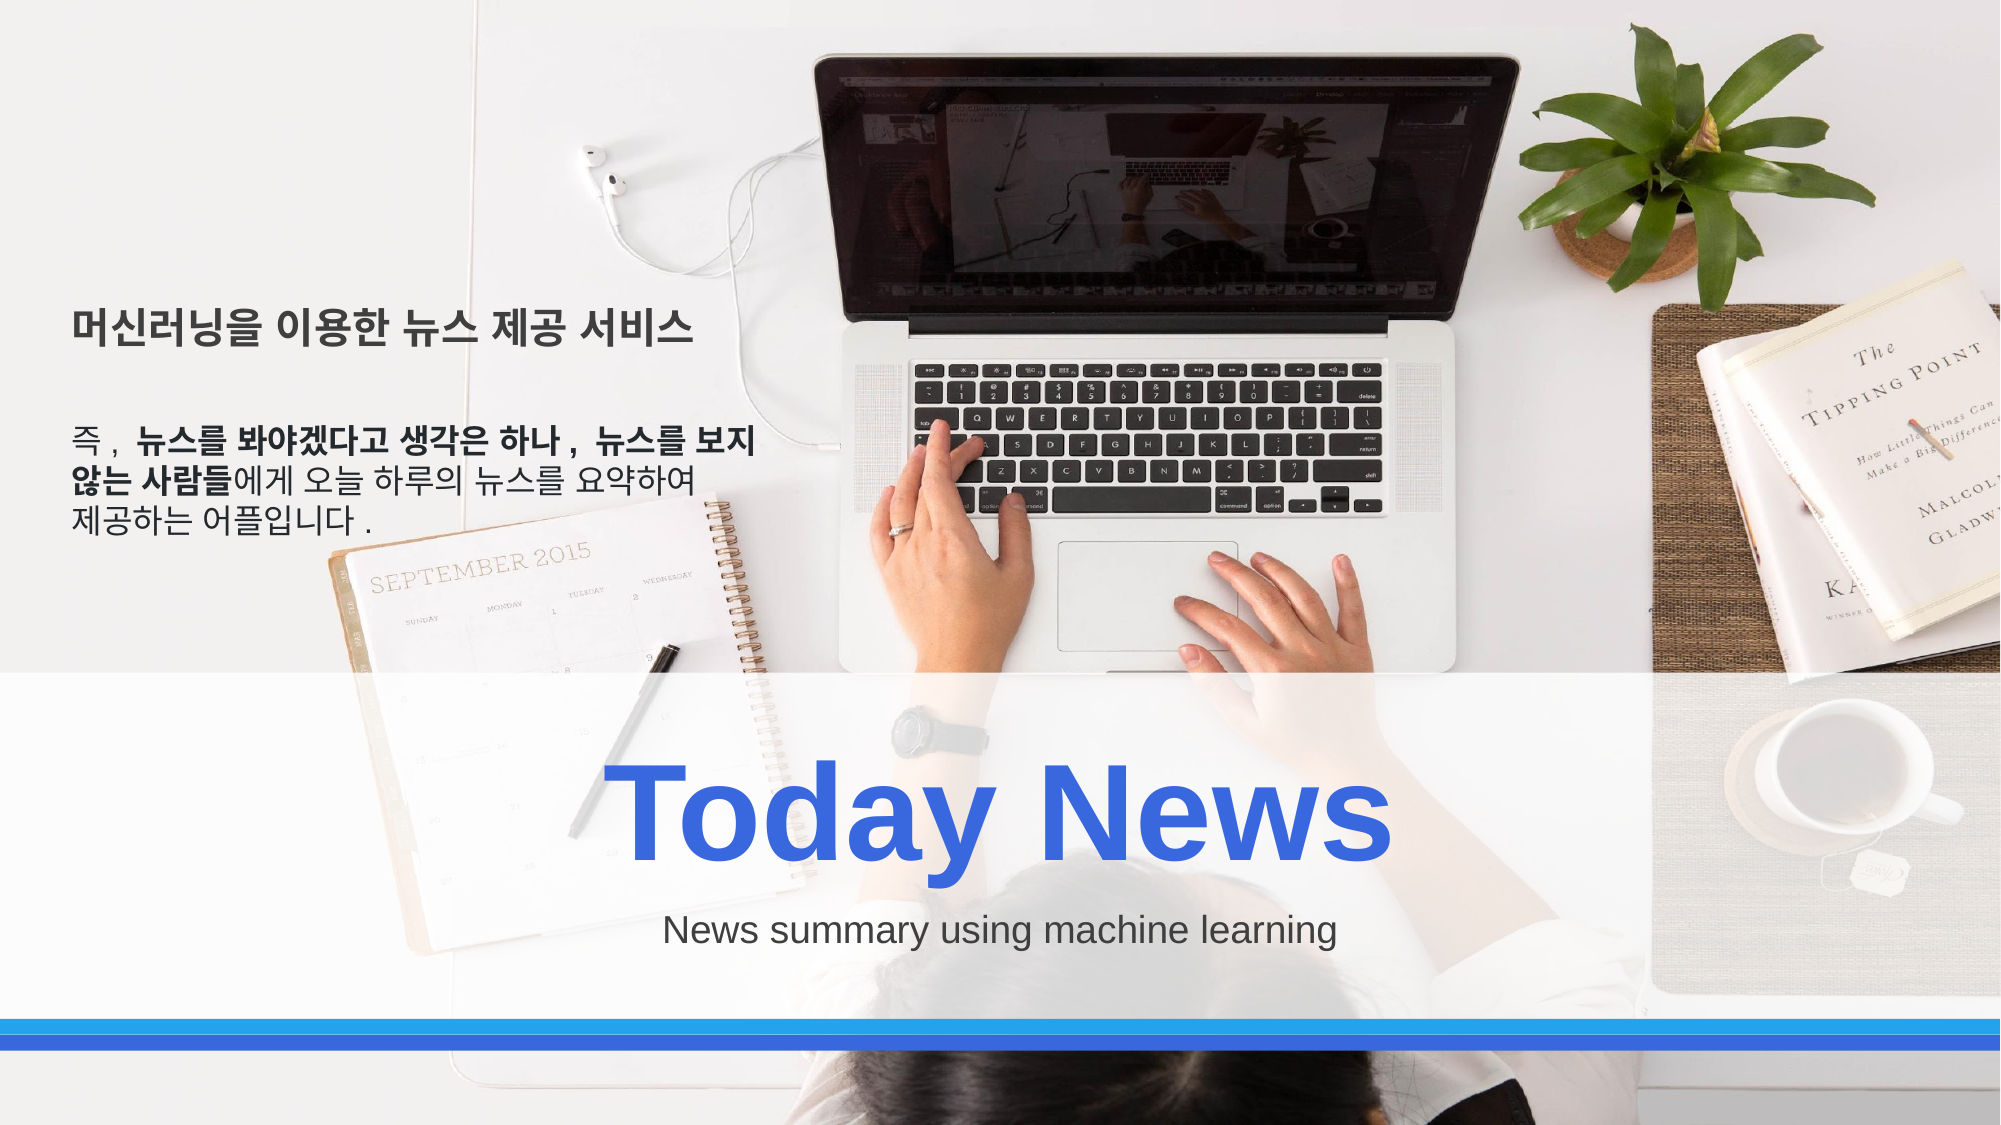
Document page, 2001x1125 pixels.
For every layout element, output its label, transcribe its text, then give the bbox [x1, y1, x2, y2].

picture [0, 0, 2001, 1125]
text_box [56, 295, 799, 549]
list Today News [0, 742, 2000, 869]
list News summary using machine learning [0, 896, 2000, 960]
